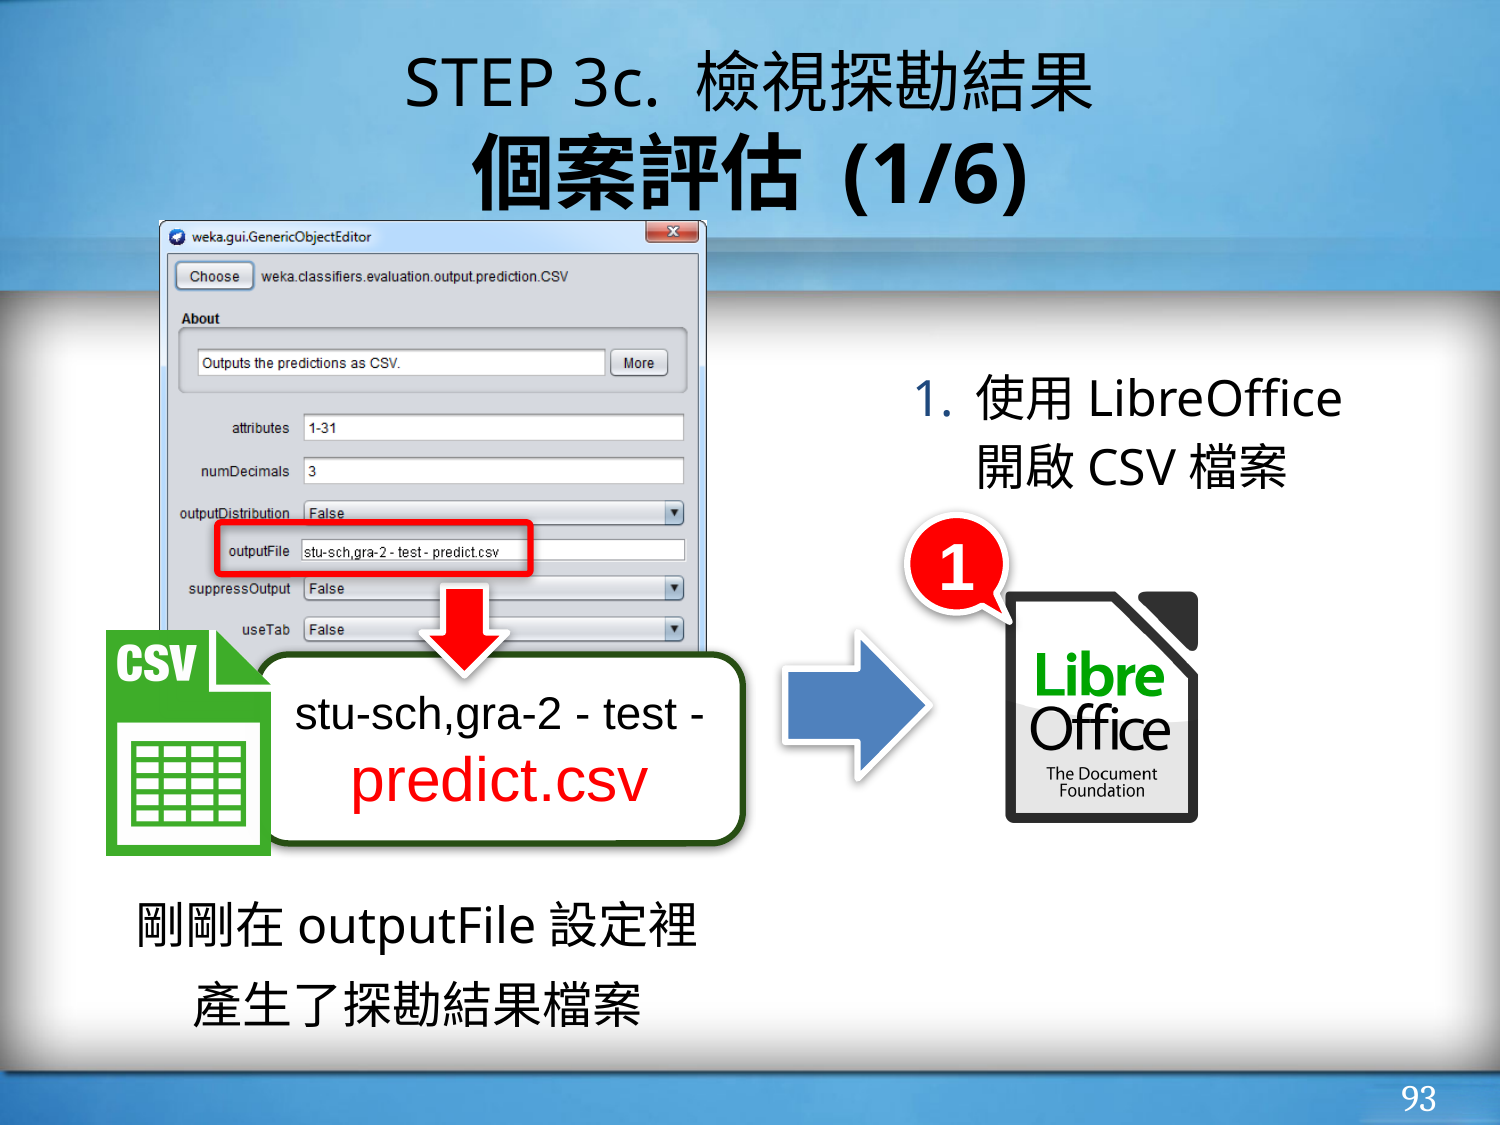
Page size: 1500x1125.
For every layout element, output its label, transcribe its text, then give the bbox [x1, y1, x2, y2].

picture [0, 0, 1500, 1125]
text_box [106, 629, 744, 856]
list 剛剛在outputFile設定裡 產生了探勘結果檔案 [87, 869, 747, 1062]
text_box [785, 632, 931, 779]
list 使用LibreOffice 開啟CSV檔案 [885, 342, 1432, 1067]
slide_number ‹#› [1350, 1074, 1488, 1118]
text_box 1 [907, 514, 1007, 613]
title STEP 3c. 檢視探勘結果 個案評估 (1/6) [78, 27, 1422, 232]
